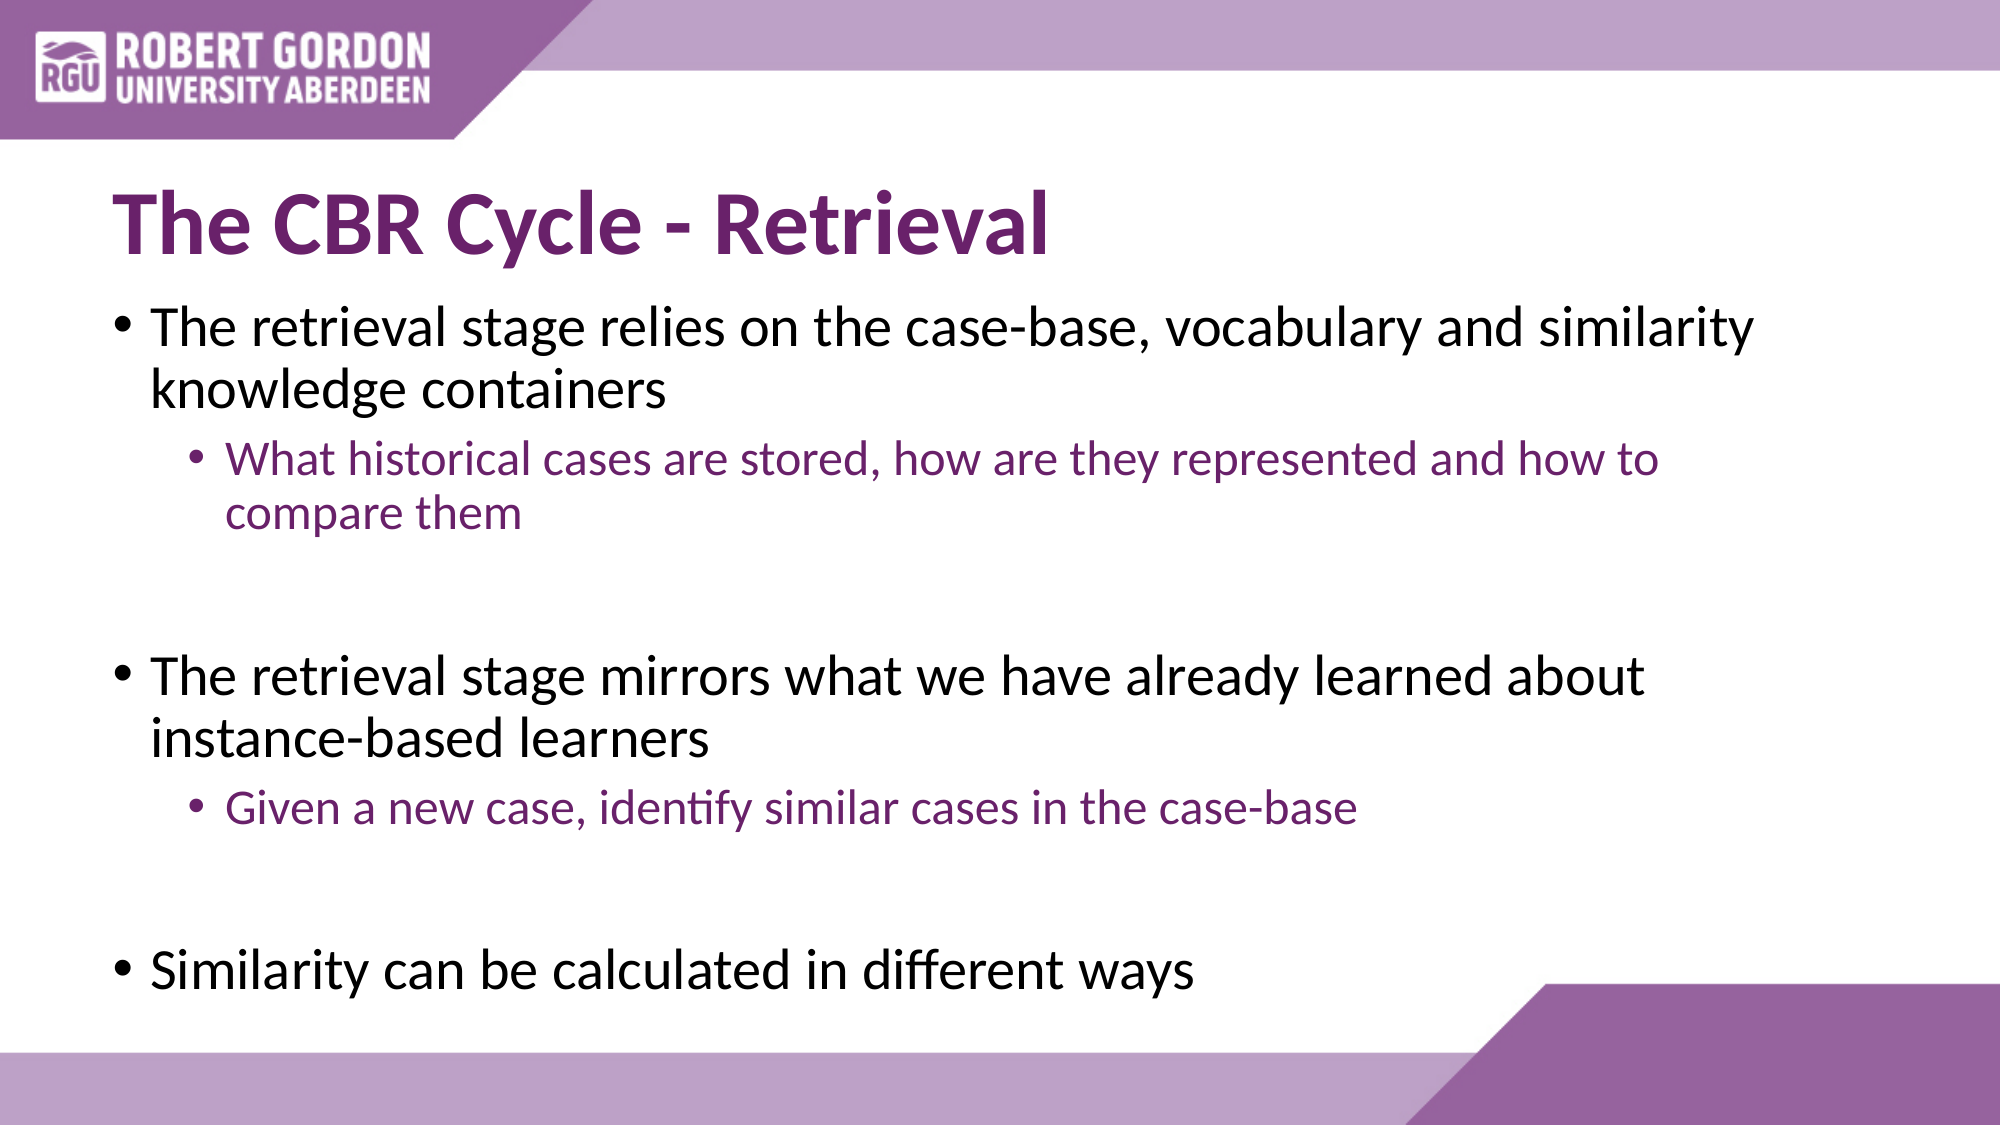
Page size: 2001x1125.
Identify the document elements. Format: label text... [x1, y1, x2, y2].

list The retrieval stage relies on the case-base, vocabulary and similarity knowledge containers What historical cases are stored, how are they represented and how to compare them The retrieval stage mirrors what we have already learned about instance-based learners Given a new case, identify similar cases in the case-base Similarity can be calculated in different ways [97, 288, 1823, 954]
title The CBR Cycle - Retrieval [97, 168, 1823, 288]
picture [0, 0, 2000, 1125]
